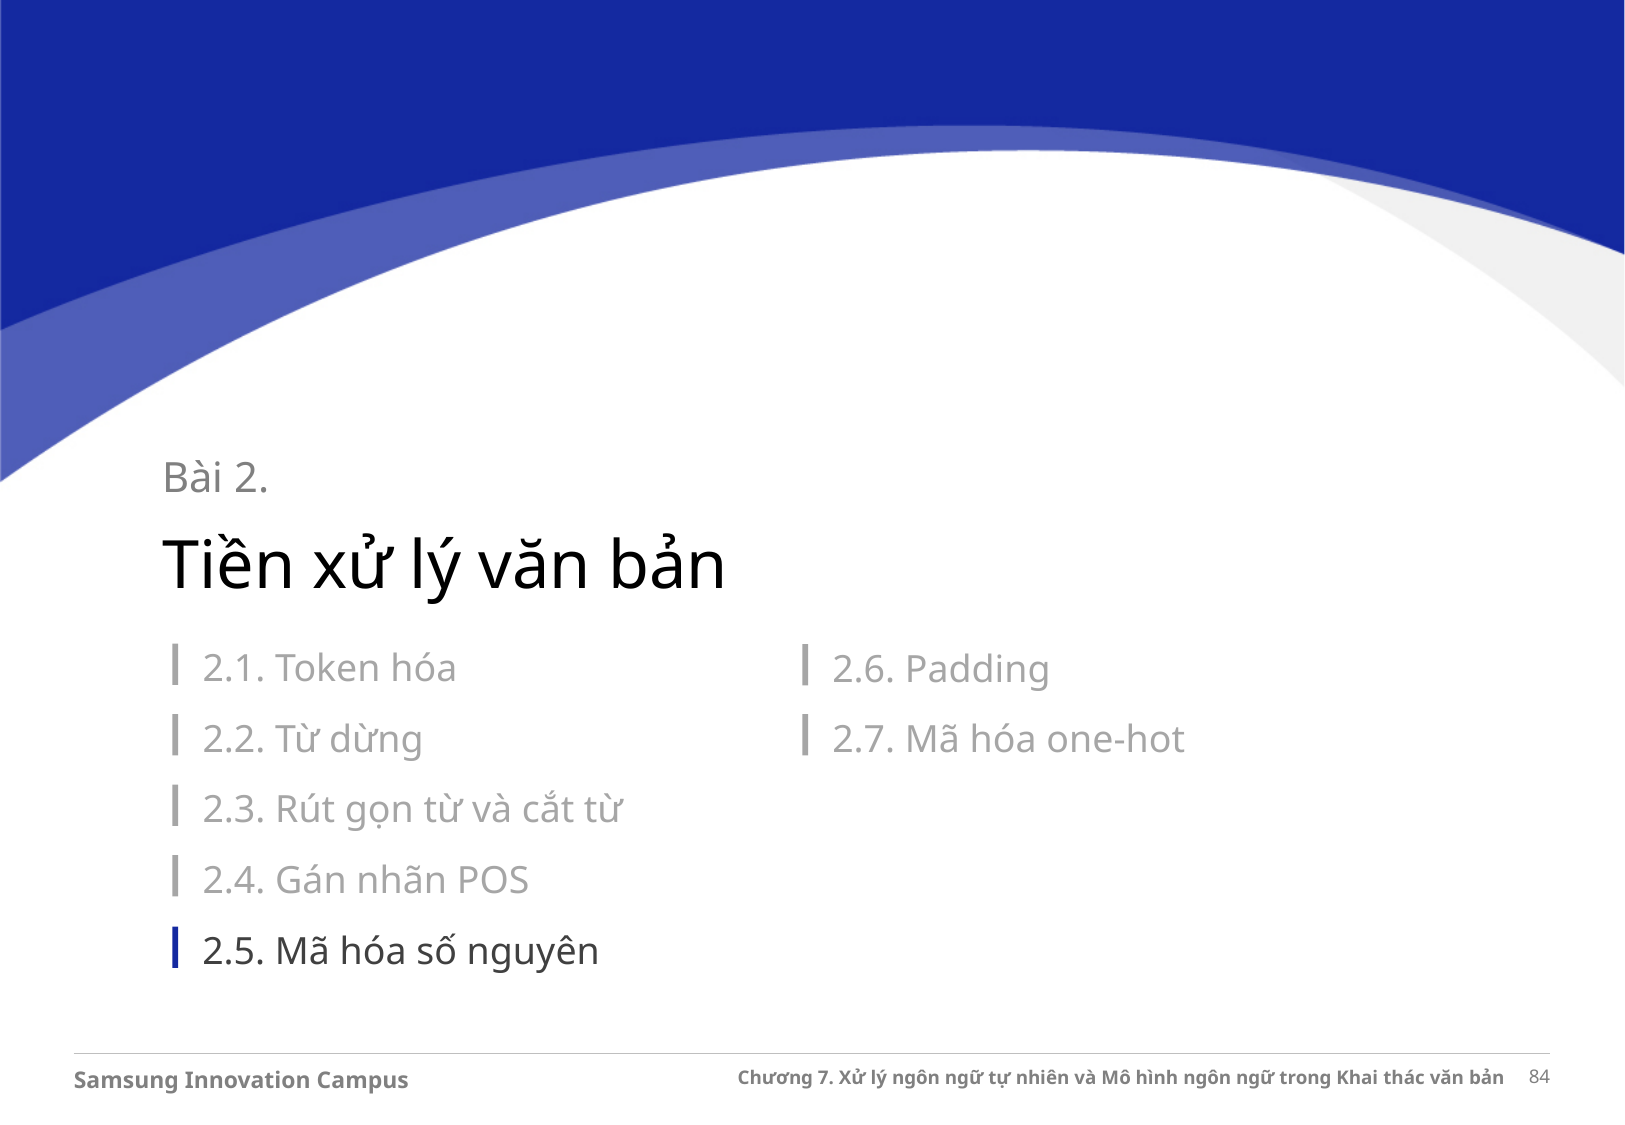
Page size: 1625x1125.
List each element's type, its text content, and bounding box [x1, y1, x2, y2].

text_box Tiền xử lý văn bản [161, 521, 1519, 603]
picture [0, 0, 1625, 1125]
text_box Bài 2. [161, 450, 1062, 502]
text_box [172, 643, 1392, 973]
